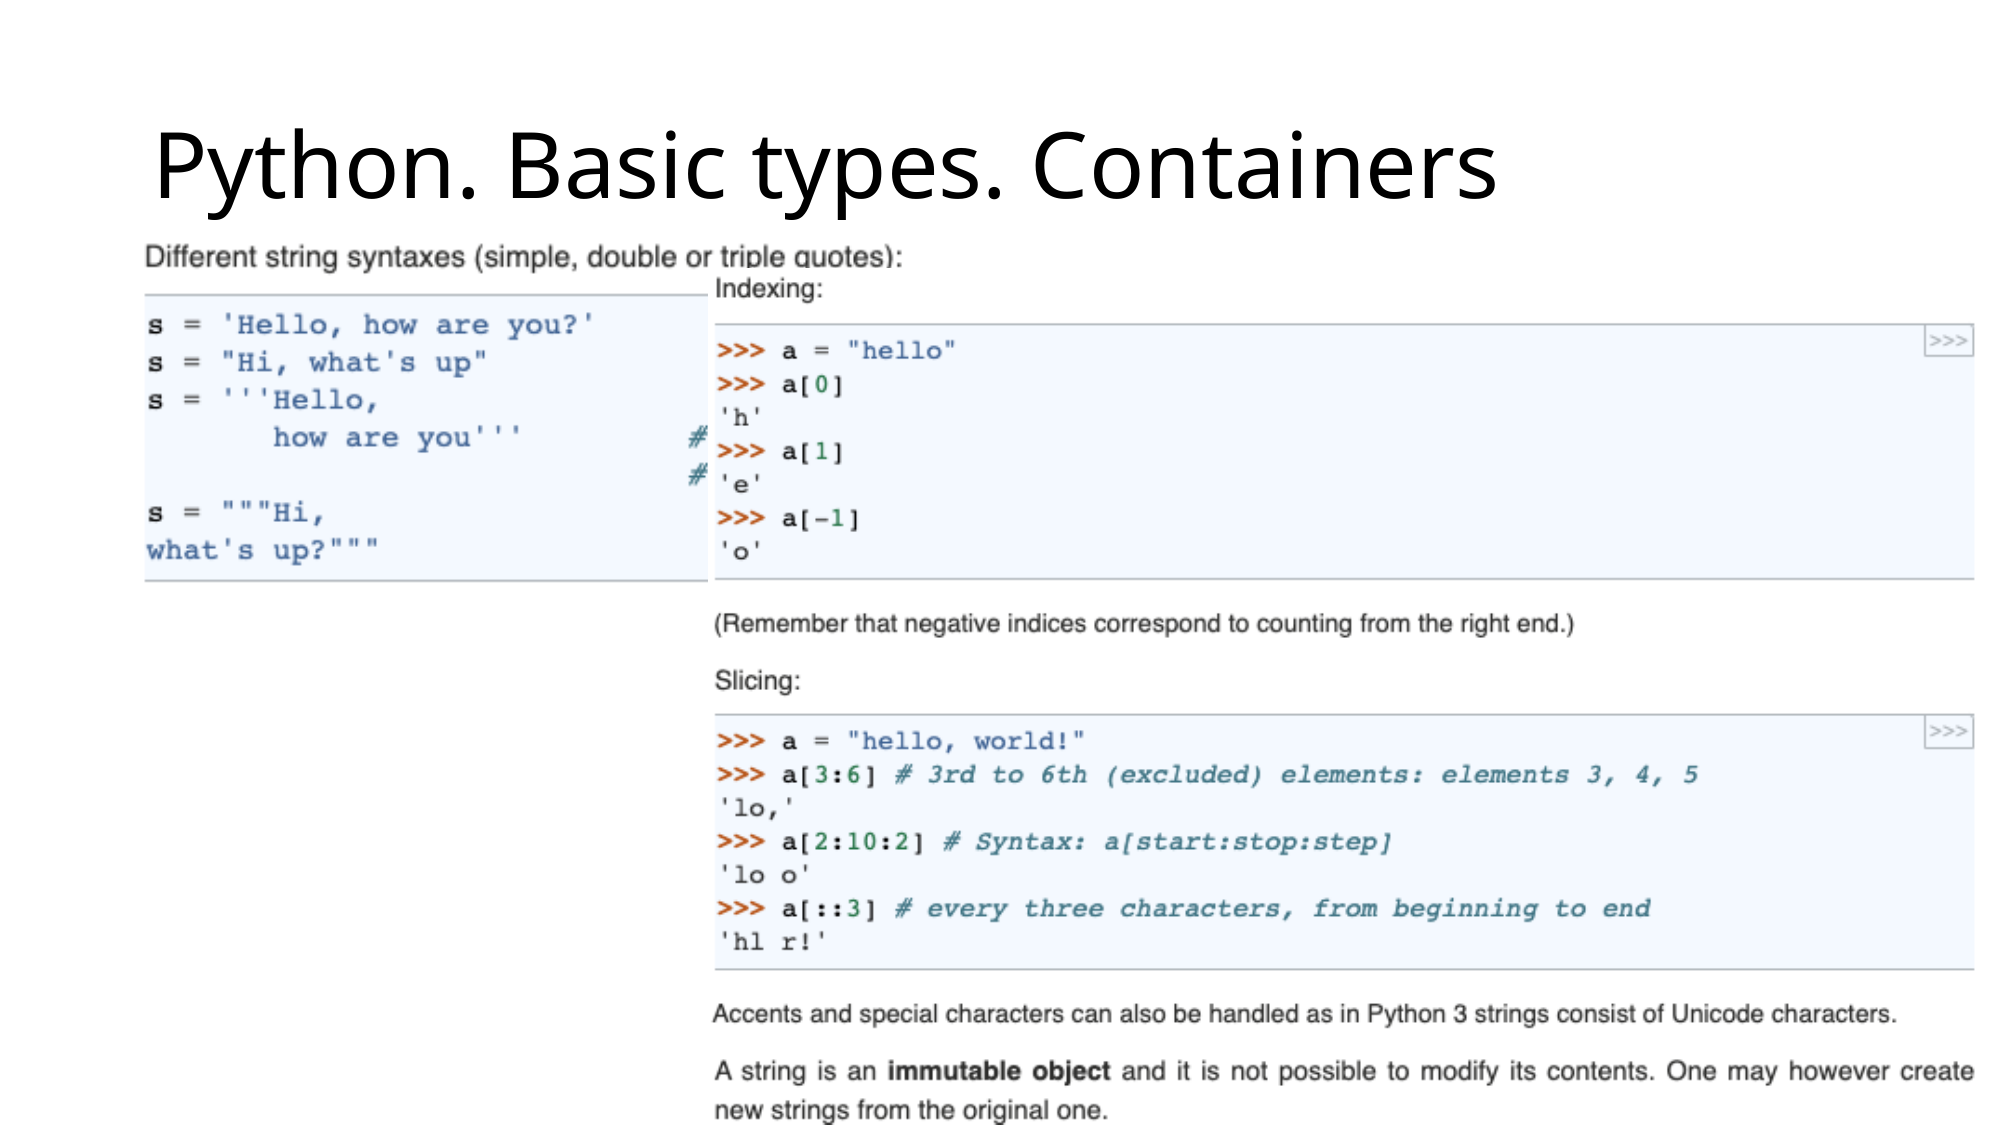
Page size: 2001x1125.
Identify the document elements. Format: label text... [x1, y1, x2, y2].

title Python. Basic types. Containers [137, 59, 1863, 268]
picture [137, 234, 1984, 1125]
